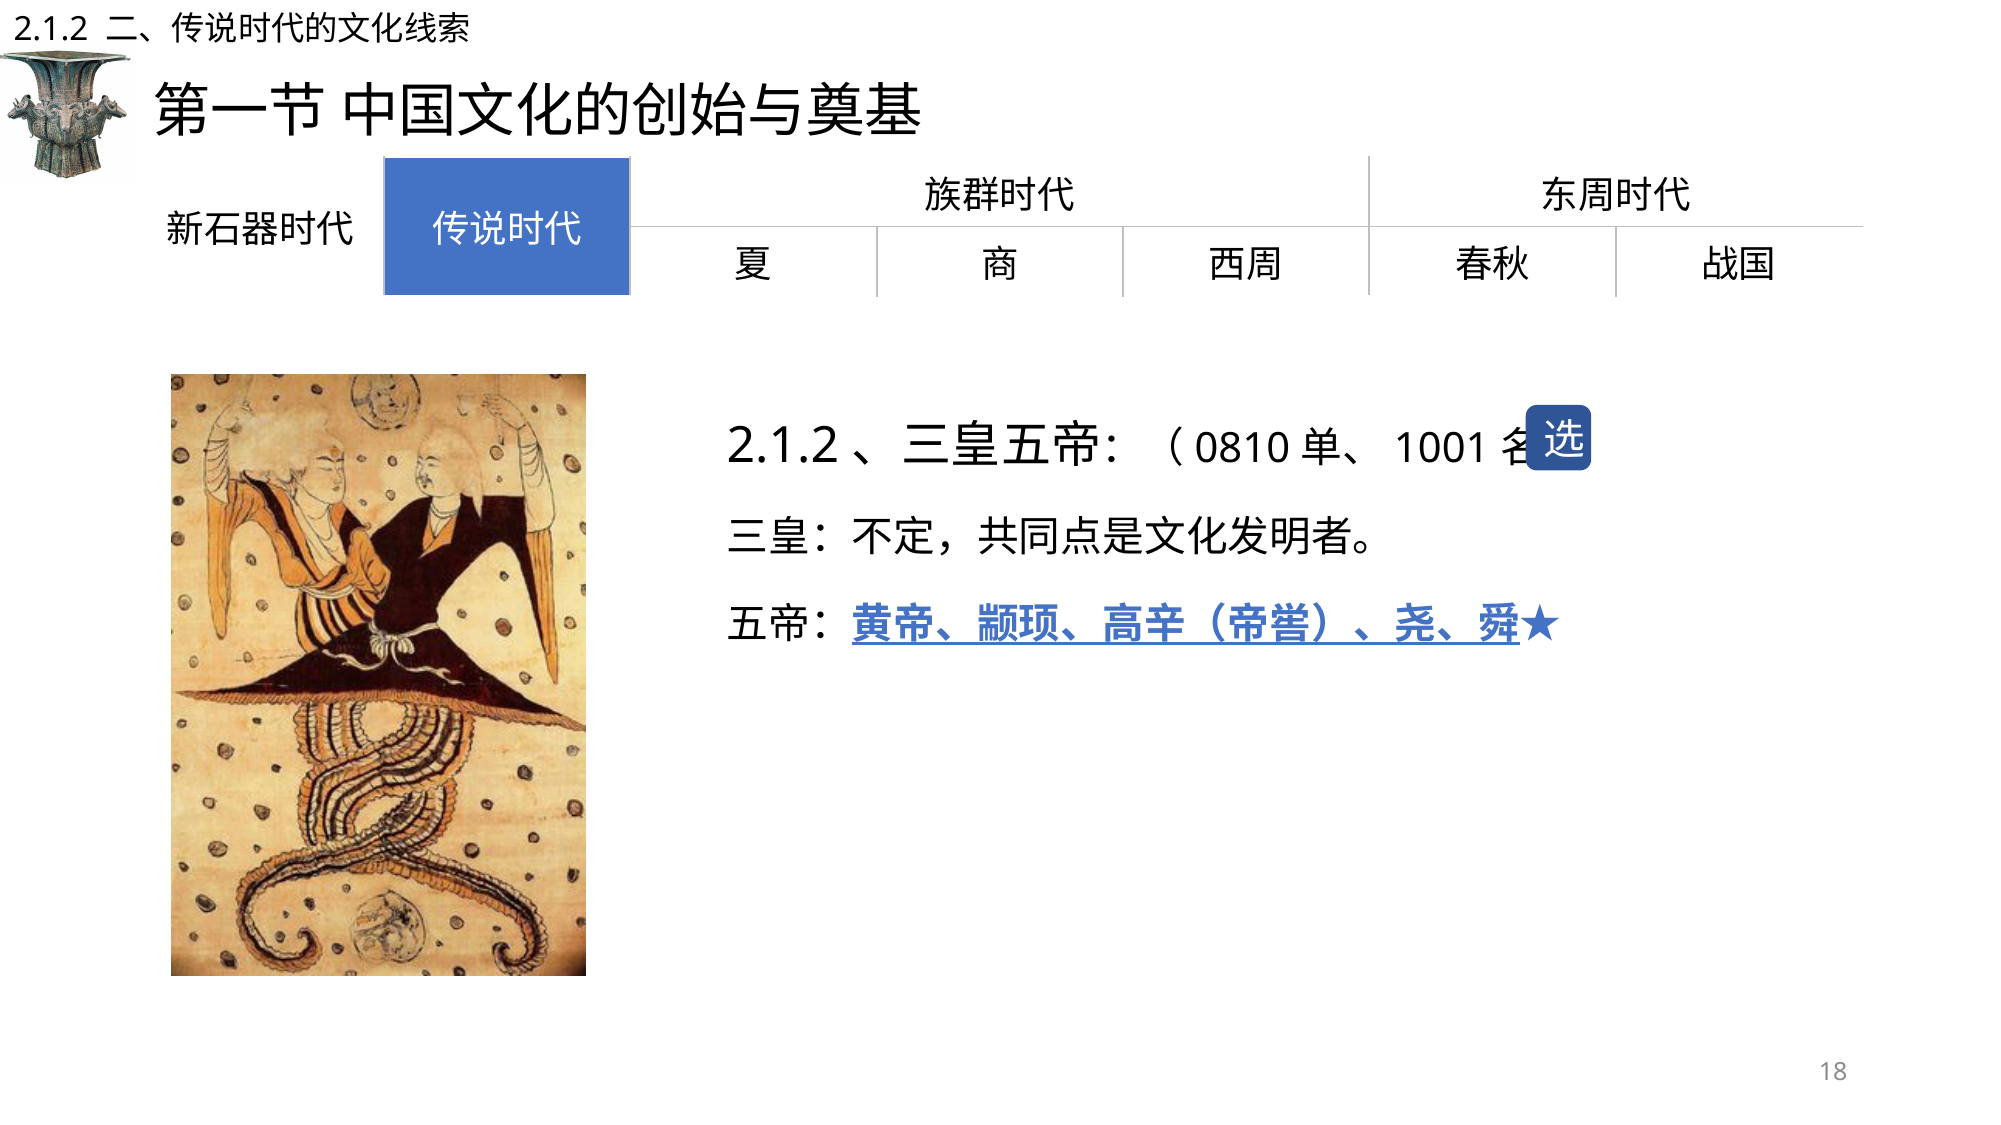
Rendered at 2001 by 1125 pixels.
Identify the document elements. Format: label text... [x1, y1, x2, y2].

text_box 选 [1524, 403, 1593, 472]
text_box 2.1.2 二、传说时代的文化线索 [0, 0, 486, 55]
list 2.1.2、三皇五帝：（0810单、1001名） 三皇：不定，共同点是文化发明者。 五帝：黄帝、颛顼、高辛（帝喾）、尧、舜★ [711, 374, 2000, 1125]
table_cell 春秋 [1370, 227, 1615, 295]
table_cell 战国 [1617, 227, 1861, 295]
slide_number 18 [1412, 1042, 1863, 1103]
picture [0, 55, 138, 186]
table_cell 夏 [631, 227, 876, 295]
picture [171, 374, 586, 976]
table_cell 商 [878, 227, 1122, 295]
table_cell 西周 [1124, 227, 1368, 295]
table_header 传说时代 [385, 158, 629, 295]
table_header 族群时代 [631, 158, 1368, 226]
title 第一节 中国文化的创始与奠基 [137, 59, 1863, 156]
table_header 东周时代 [1370, 158, 1861, 226]
table_header 新石器时代 [138, 158, 383, 295]
